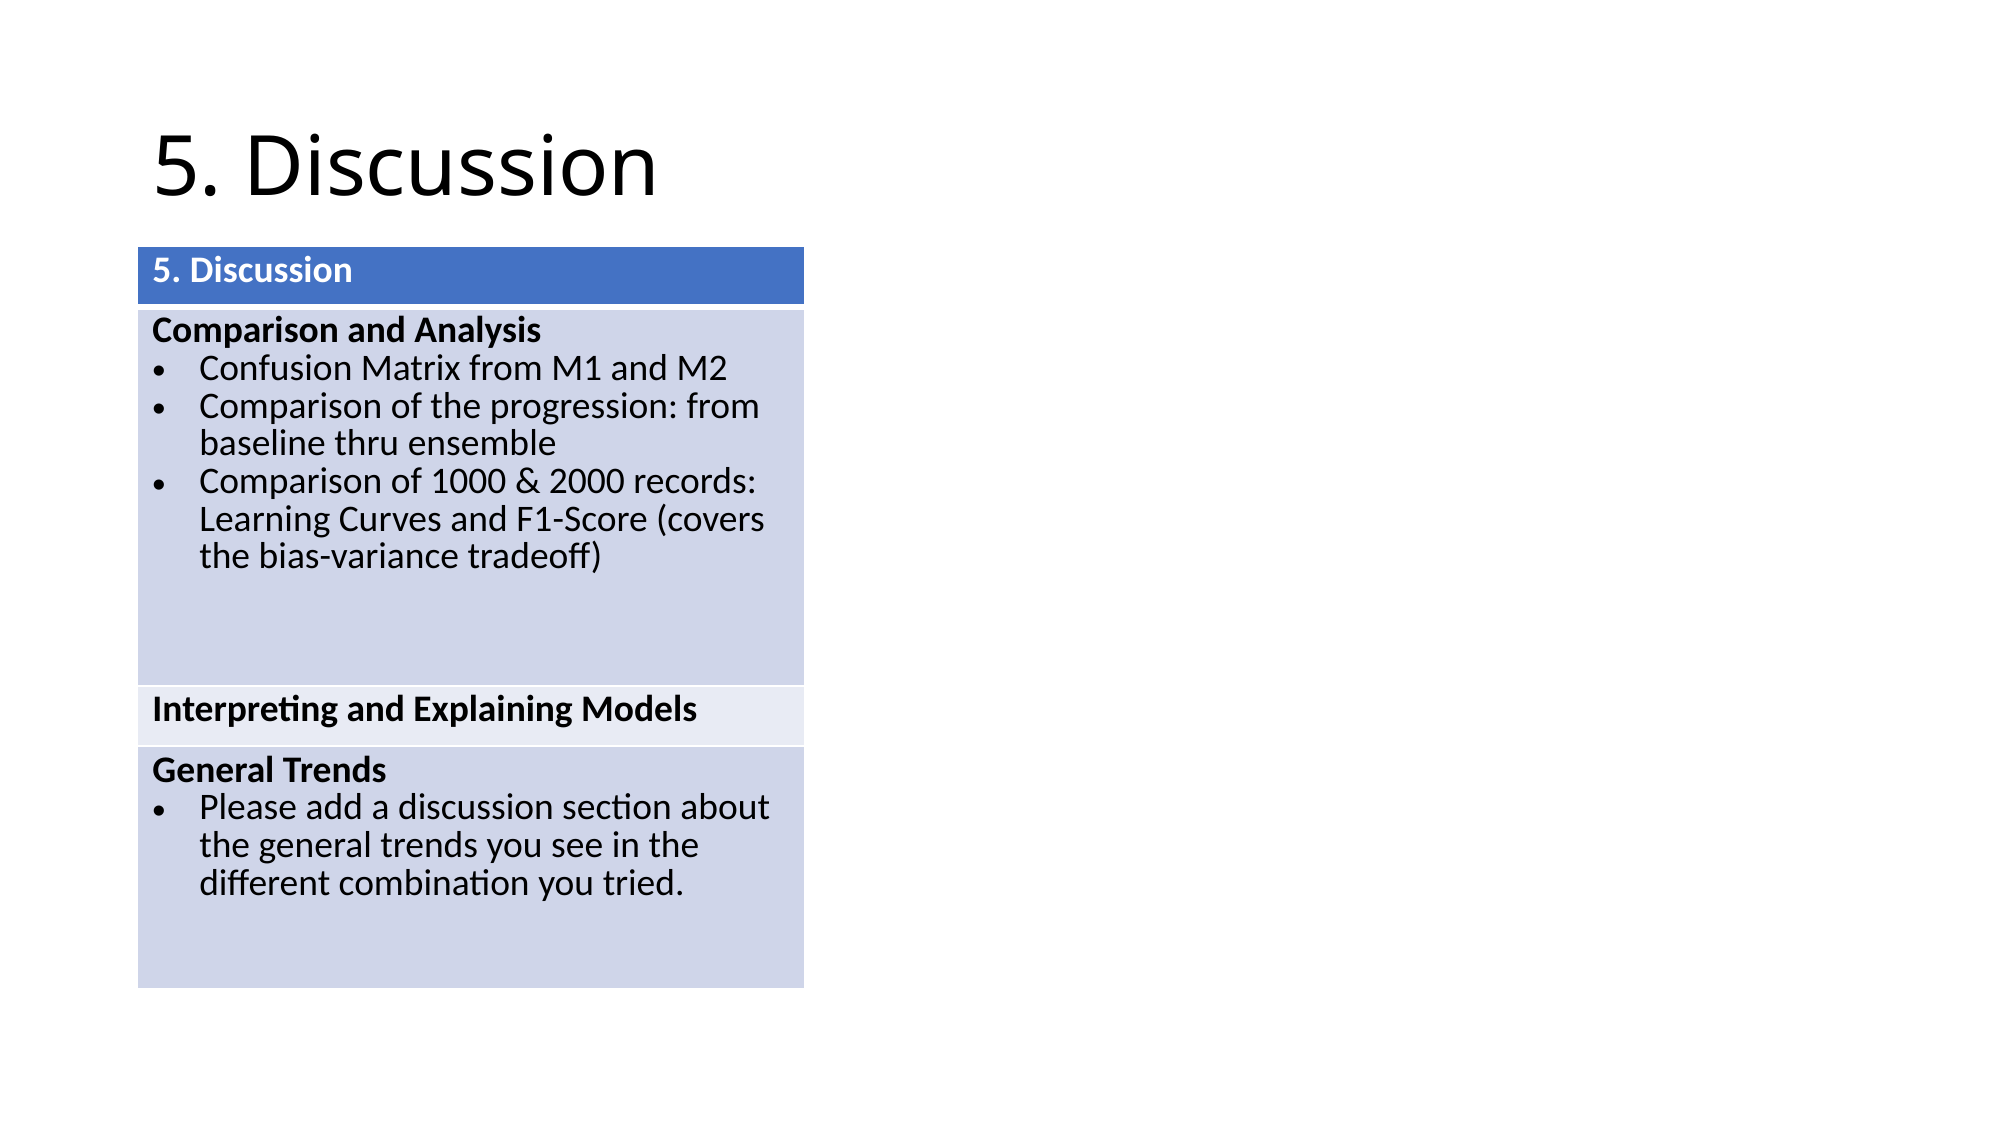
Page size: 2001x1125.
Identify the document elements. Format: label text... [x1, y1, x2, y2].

title 5. Discussion [137, 59, 1863, 278]
table_cell Comparison and Analysis Confusion Matrix from M1 and M2 Comparison of the progression: from baseline thru ensemble Comparison of 1000 & 2000 records: Learning Curves and F1-Score (covers the bias-variance tradeoff) [138, 310, 804, 685]
table_cell Interpreting and Explaining Models [138, 687, 804, 745]
table_cell General Trends Please add a discussion section about the general trends you see in the different combination you tried. [138, 747, 804, 988]
table_header 5. Discussion [138, 247, 804, 304]
